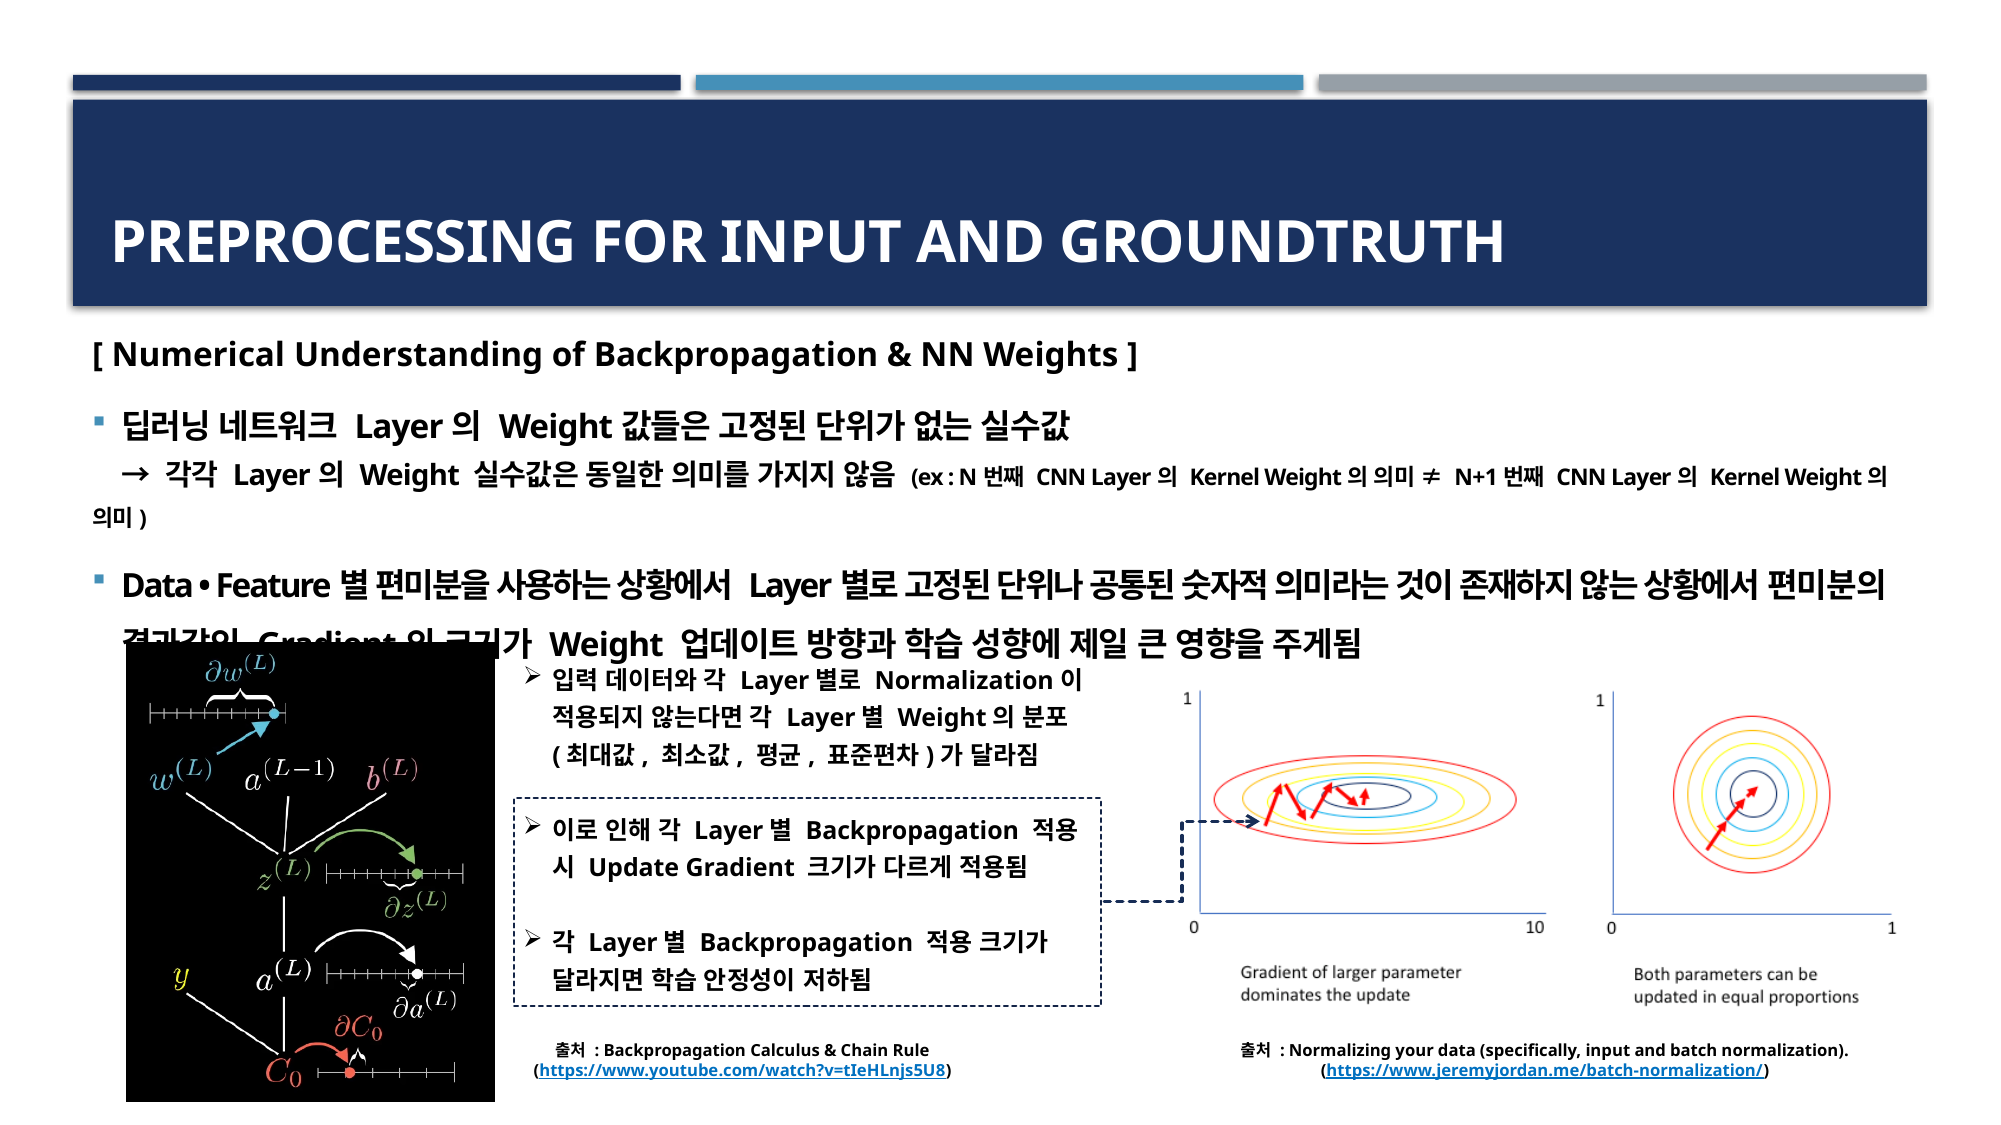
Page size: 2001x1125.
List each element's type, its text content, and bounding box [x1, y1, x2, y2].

picture [125, 642, 495, 1103]
list [ Numerical Understanding of Backpropagation & NN Weights ] 딥러닝 네트워크 Layer의 Weight값들은 고정된 단위가 없는 실수값 → 각각 Layer의 Weight 실수값은 동일한 의미를 가지지 않음 (ex : N번째 CNN Layer의 Kernel Weight의 의미 ≠ N+1번째 CNN Layer의 Kernel Weight의 의미) Data • Feature별 편미분을 사용하는 상황에서 Layer별로 고정된 단위나 공통된 숫자적 의미라는 것이 존재하지 않는 상황에서 편미분의 결과값인 Gradient의 크기가 Weight 업데이트 방향과 학습 성향에 제일 큰 영향을 주게됨 [77, 325, 1905, 1083]
text_box 입력 데이터와 각 Layer별로 Normalization이 적용되지 않는다면 각 Layer별 Weight의 분포 (최대값, 최소값, 평균, 표준편차)가 달라짐 이로 인해 각 Layer별 Backpropagation 적용 시 Update Gradient 크기가 다르게 적용됨 각 Layer별 Backpropagation 적용 크기가 달라지면 학습 안정성이 저하됨 [508, 649, 1115, 1002]
text_box [512, 797, 1103, 1008]
text_box 출처 : Backpropagation Calculus & Chain Rule (https://www.youtube.com/watch?v=tIeHLnjs5U8) [518, 1032, 967, 1088]
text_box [1156, 676, 1924, 1015]
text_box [1103, 820, 1261, 902]
text_box 출처 : Normalizing your data (specifically, input and batch normalization). (https://www.jeremyjordan.me/batch-normalization/) [1225, 1032, 1865, 1087]
title Preprocessing for input and Groundtruth [95, 119, 1905, 282]
